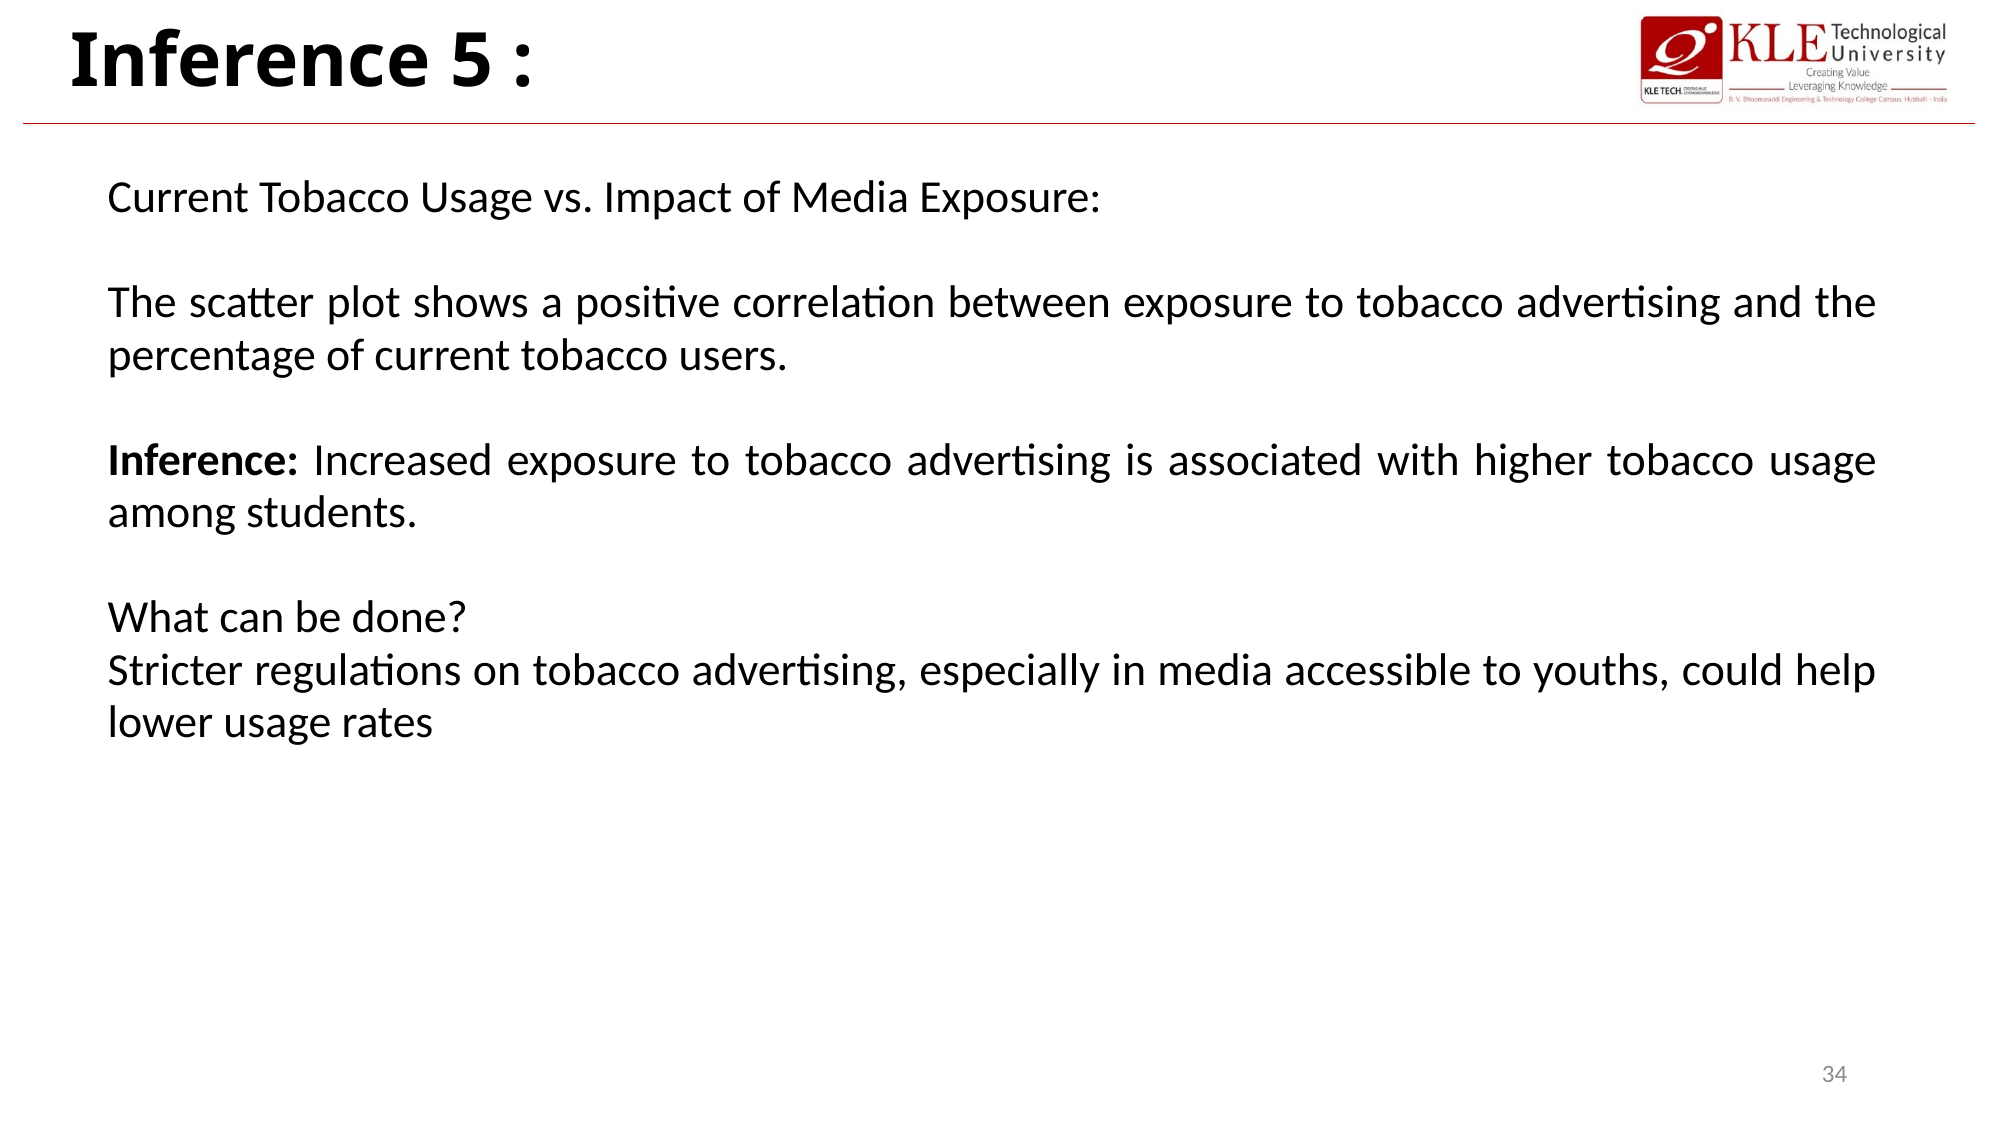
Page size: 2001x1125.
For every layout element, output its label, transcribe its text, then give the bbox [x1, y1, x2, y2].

text_box Inference 5 : [55, 12, 1568, 113]
slide_number 34 [1412, 1042, 1863, 1103]
picture [1585, 0, 2000, 124]
text_box Current Tobacco Usage vs. Impact of Media Exposure: The scatter plot shows a positive correlation between exposure to tobacco advertising and the percentage of current tobacco users. Inference: Increased exposure to tobacco advertising is associated with higher tobacco usage among students. What can be done? Stricter regulations on tobacco advertising, especially in media accessible to youths, could help lower usage rates [107, 169, 1879, 789]
